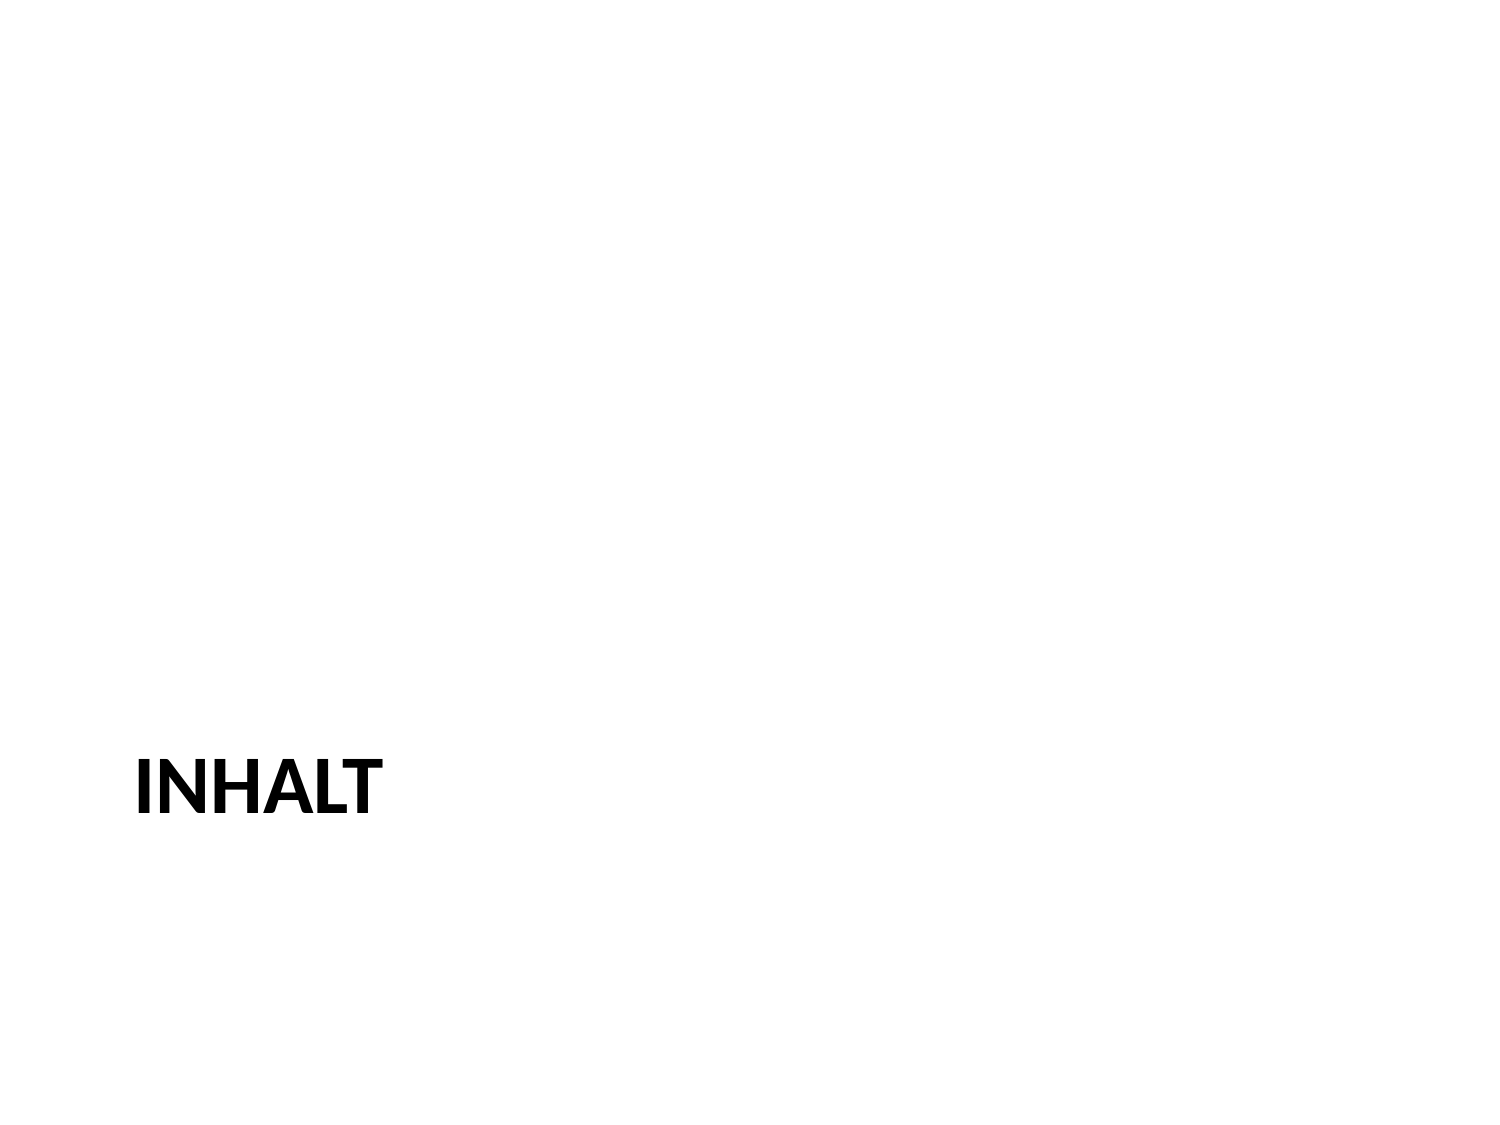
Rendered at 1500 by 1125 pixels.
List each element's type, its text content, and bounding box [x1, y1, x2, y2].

title Inhalt [118, 722, 1394, 947]
